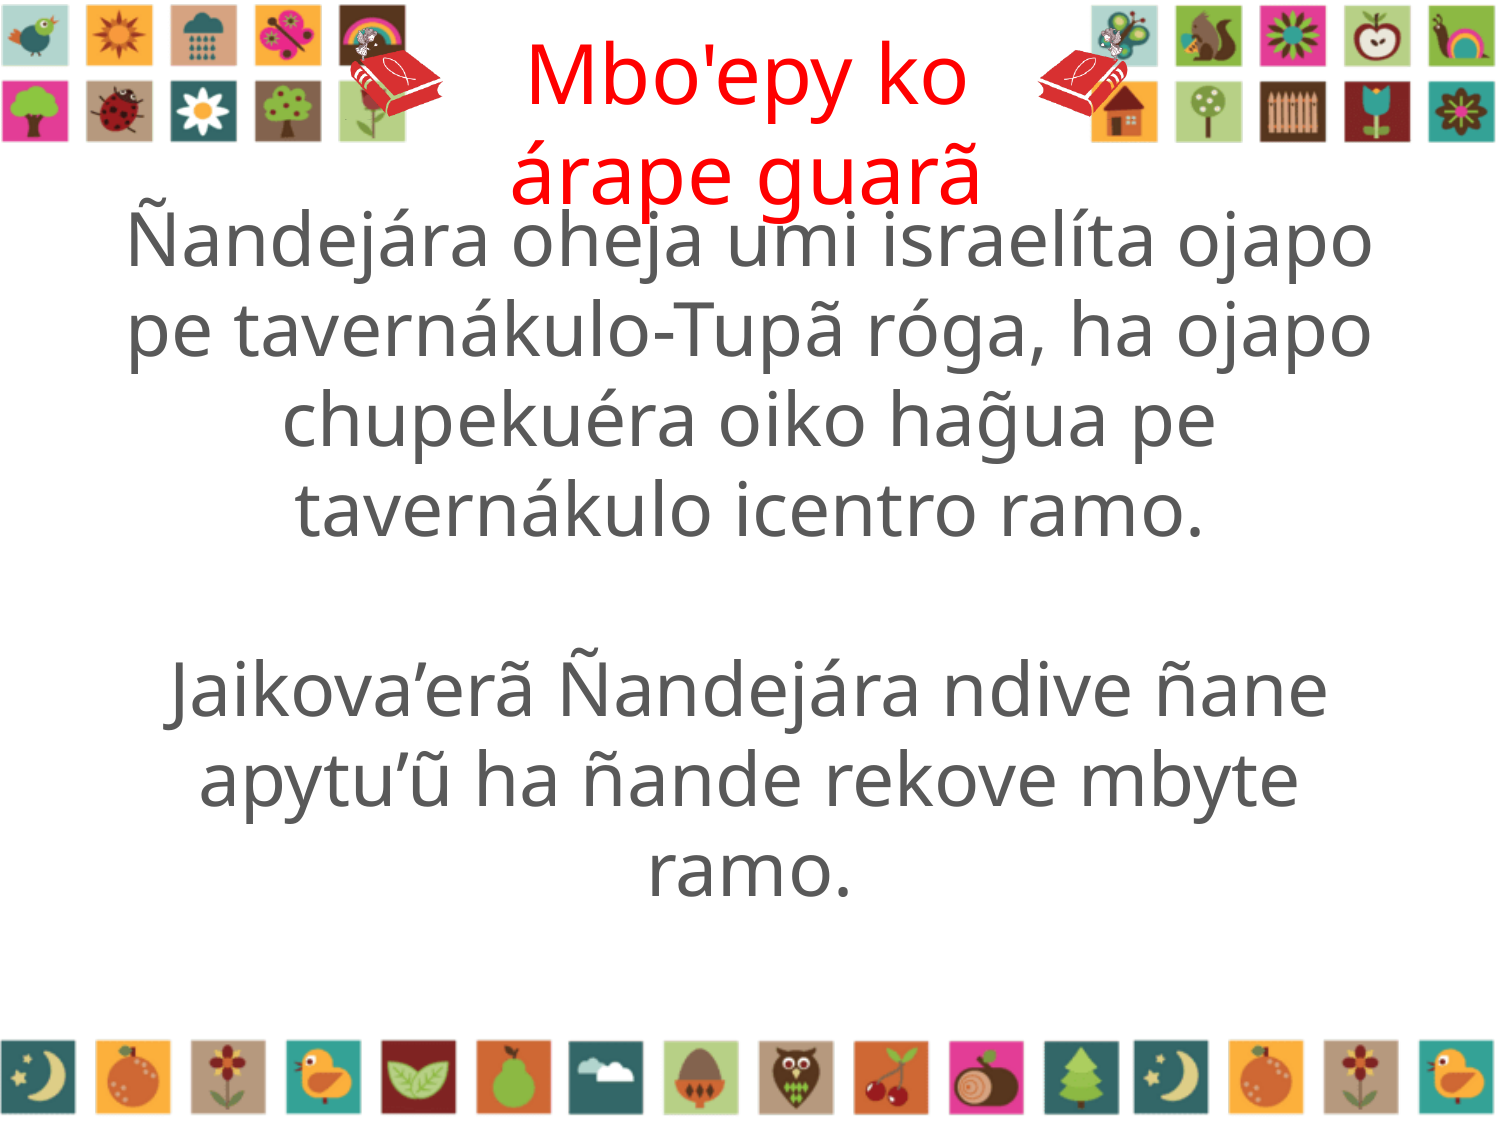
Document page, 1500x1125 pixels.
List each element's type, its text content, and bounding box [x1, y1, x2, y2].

text_box Ñandejára oheja umi israelíta ojapo pe tavernákulo-Tupã róga, ha ojapo chupekuéra oiko hag̃ua pe tavernákulo icentro ramo. Jaikova’erã Ñandejára ndive ñane apytu’ũ ha ñande rekove mbyte ramo. [76, 184, 1424, 920]
picture [1005, 3, 1500, 150]
text_box Mbo'epy ko árape guarã [414, 13, 1080, 184]
picture [0, 3, 475, 150]
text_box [0, 1028, 1500, 1118]
